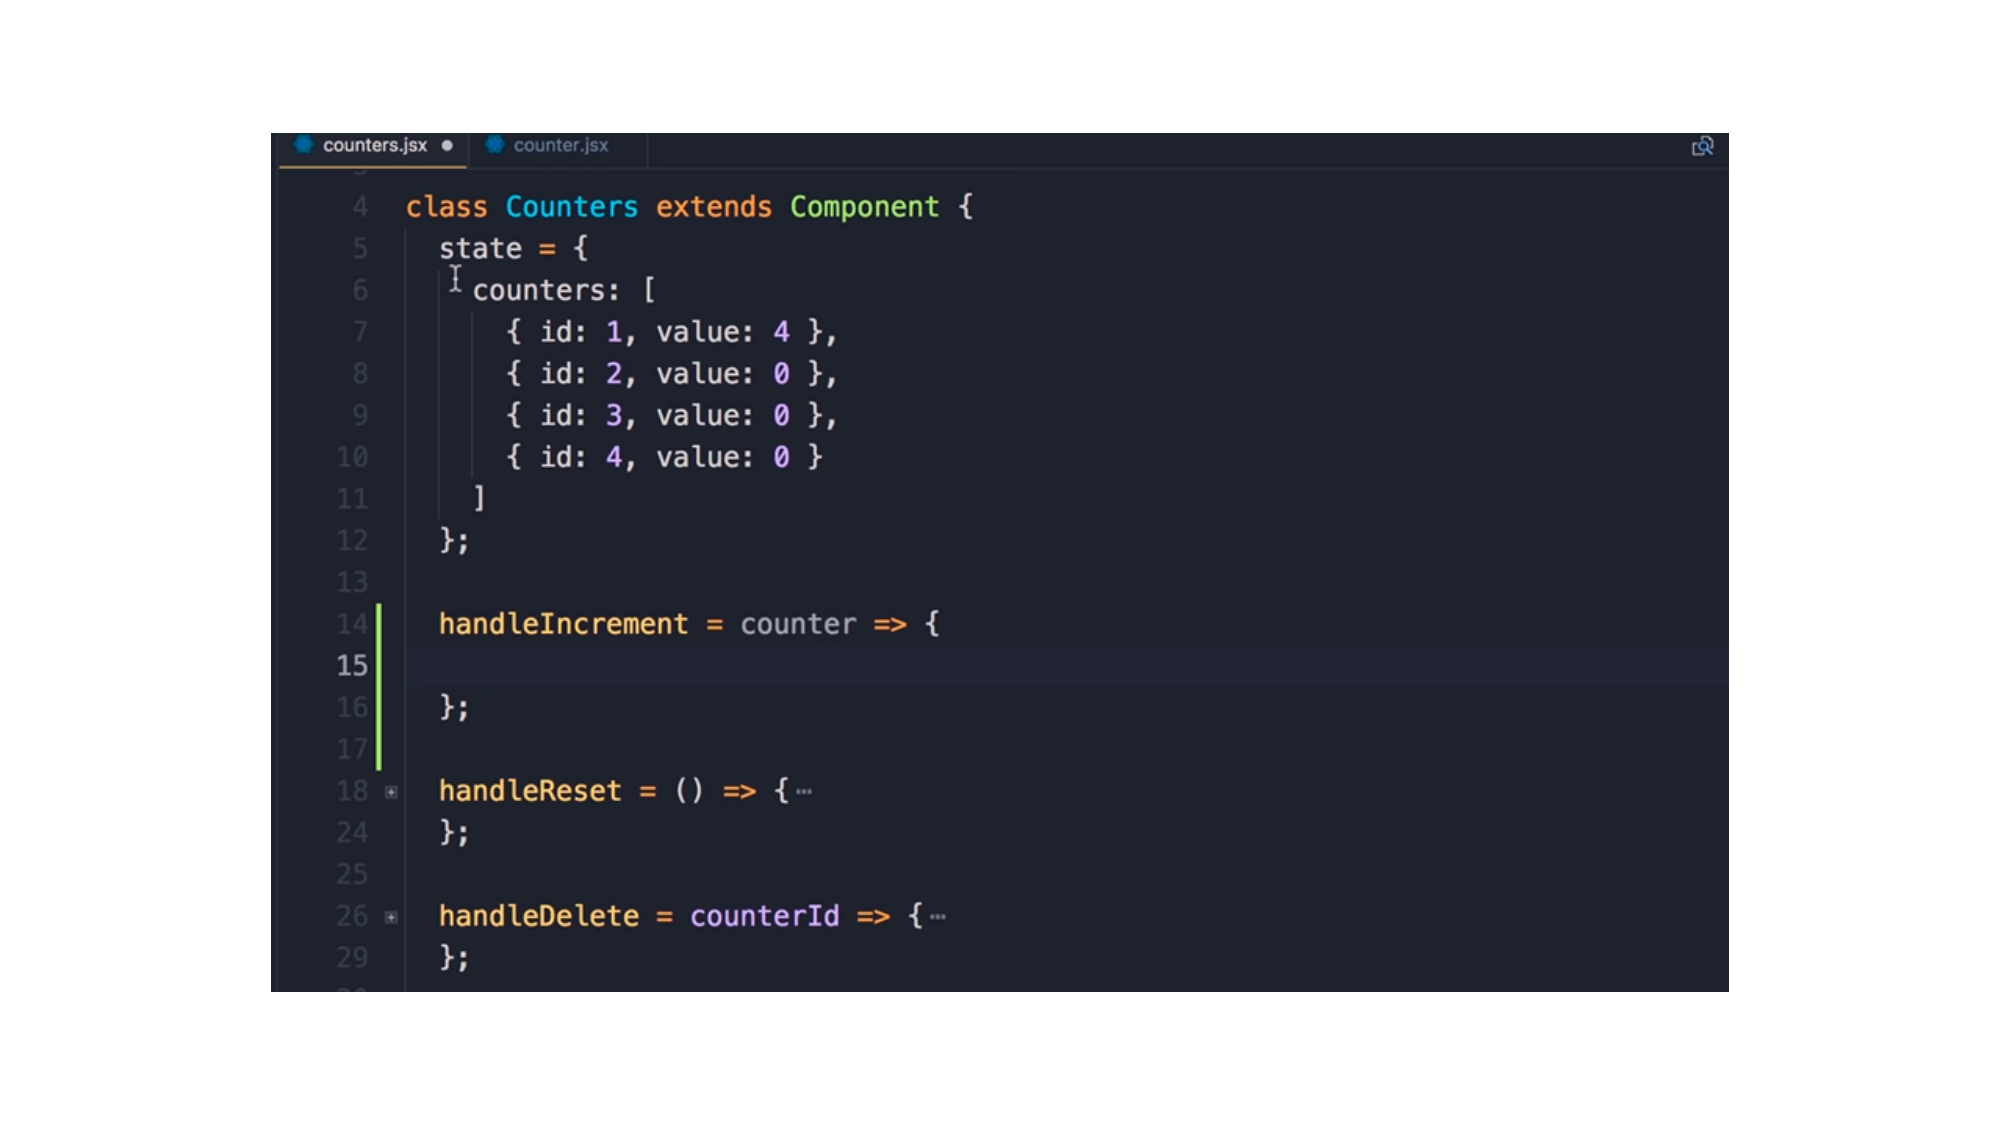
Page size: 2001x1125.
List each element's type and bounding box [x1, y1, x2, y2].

picture [271, 133, 1729, 992]
picture [491, 139, 499, 149]
